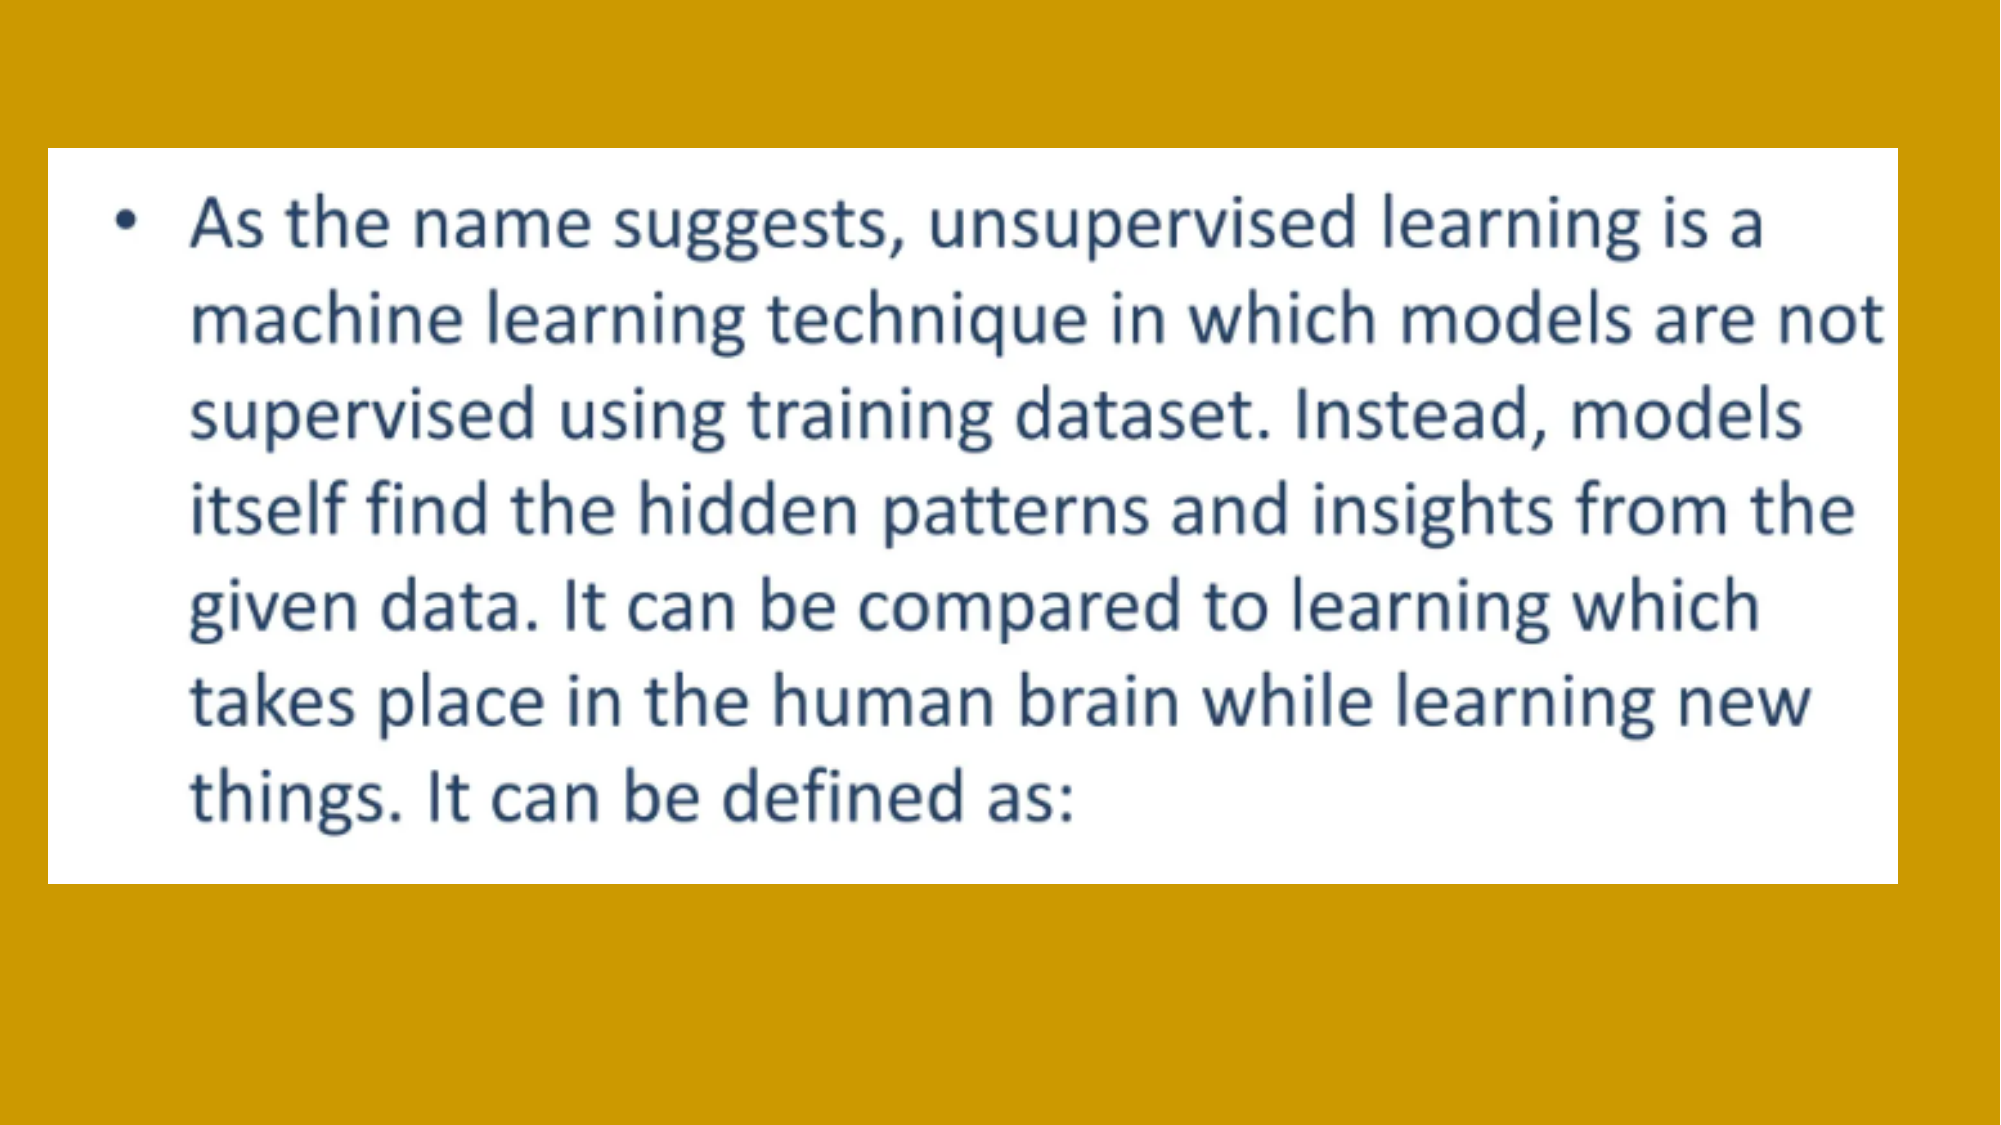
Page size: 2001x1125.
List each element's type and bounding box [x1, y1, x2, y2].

picture [48, 148, 1898, 884]
